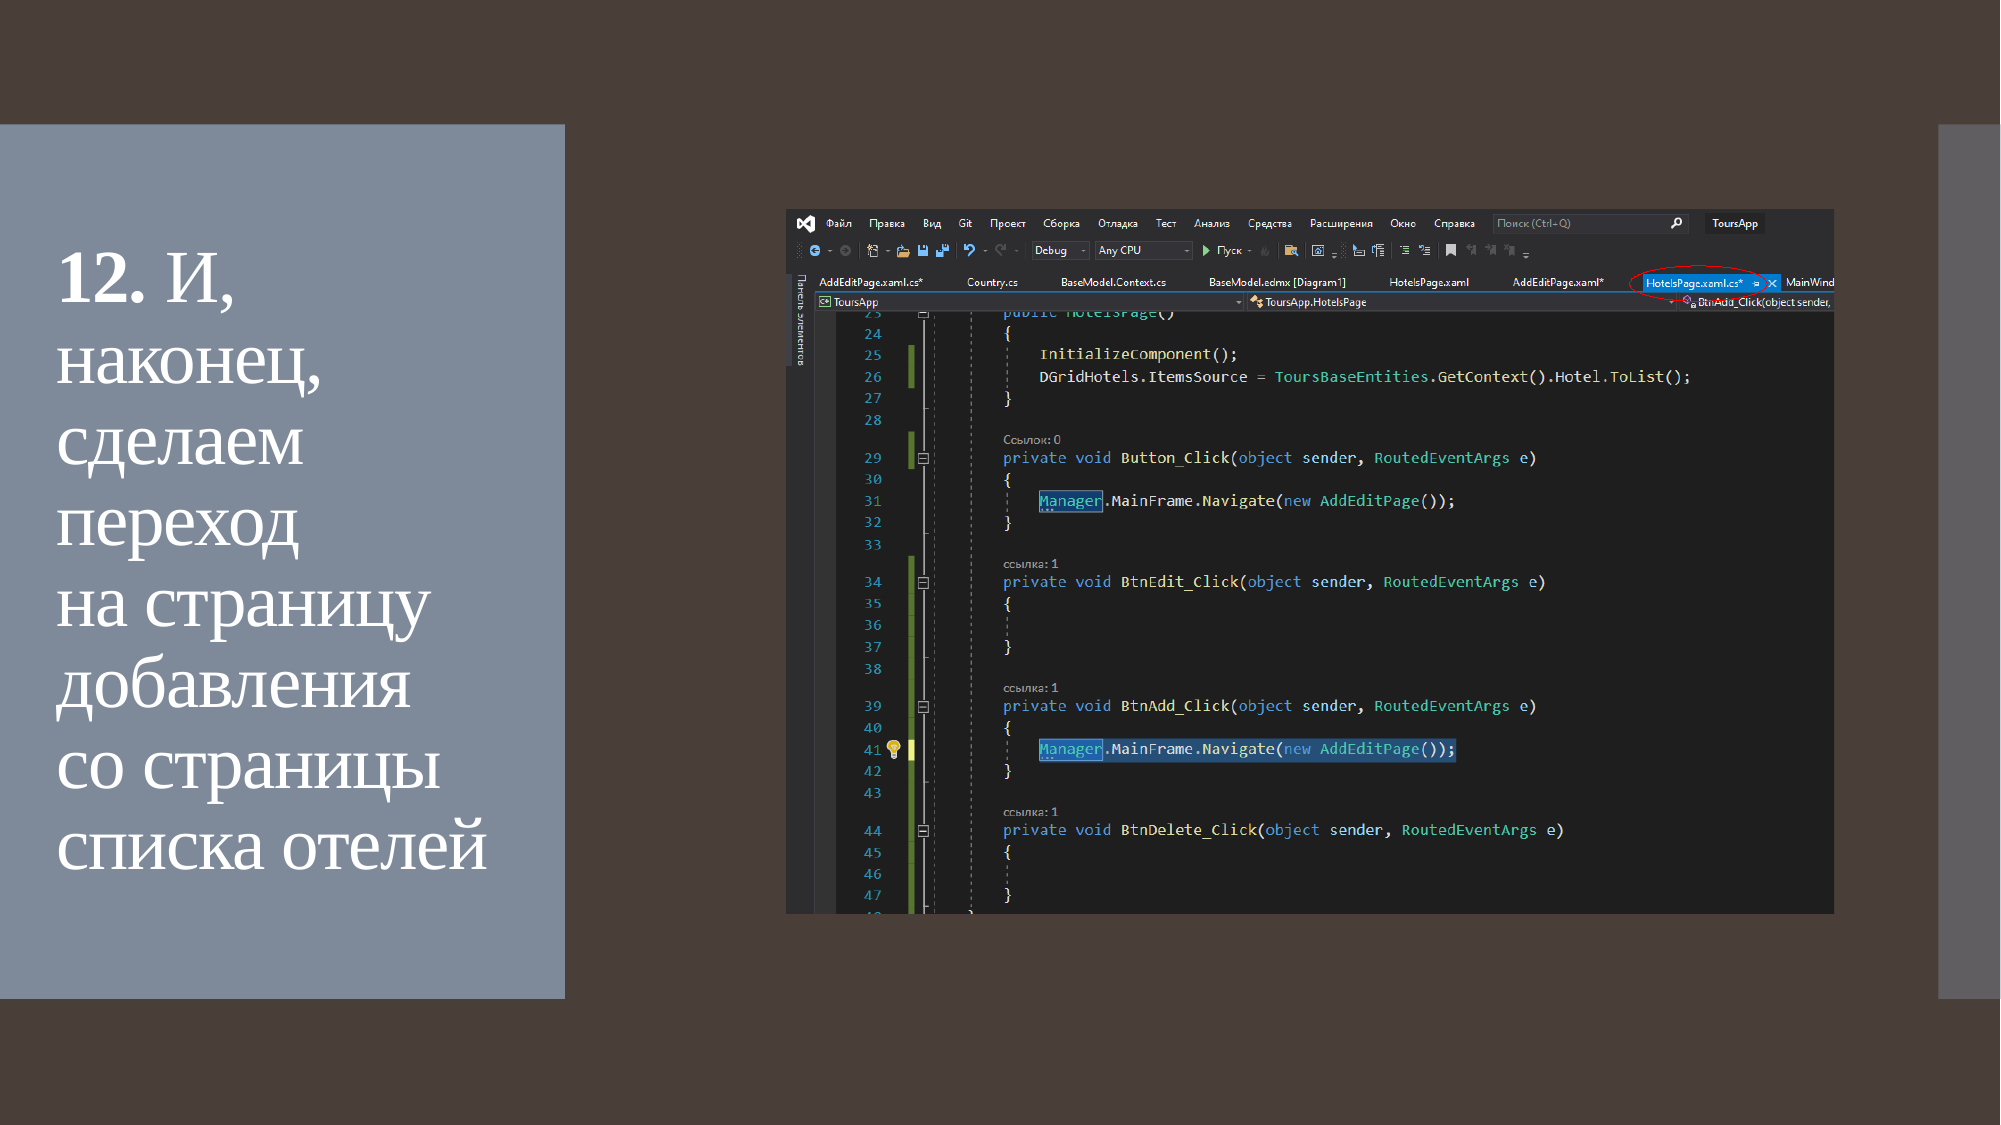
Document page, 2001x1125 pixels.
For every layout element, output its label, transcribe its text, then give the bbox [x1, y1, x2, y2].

title 12. И, наконец, сделаем переход на страницу добавления со страницы списка отелей [41, 184, 525, 940]
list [785, 209, 1835, 914]
